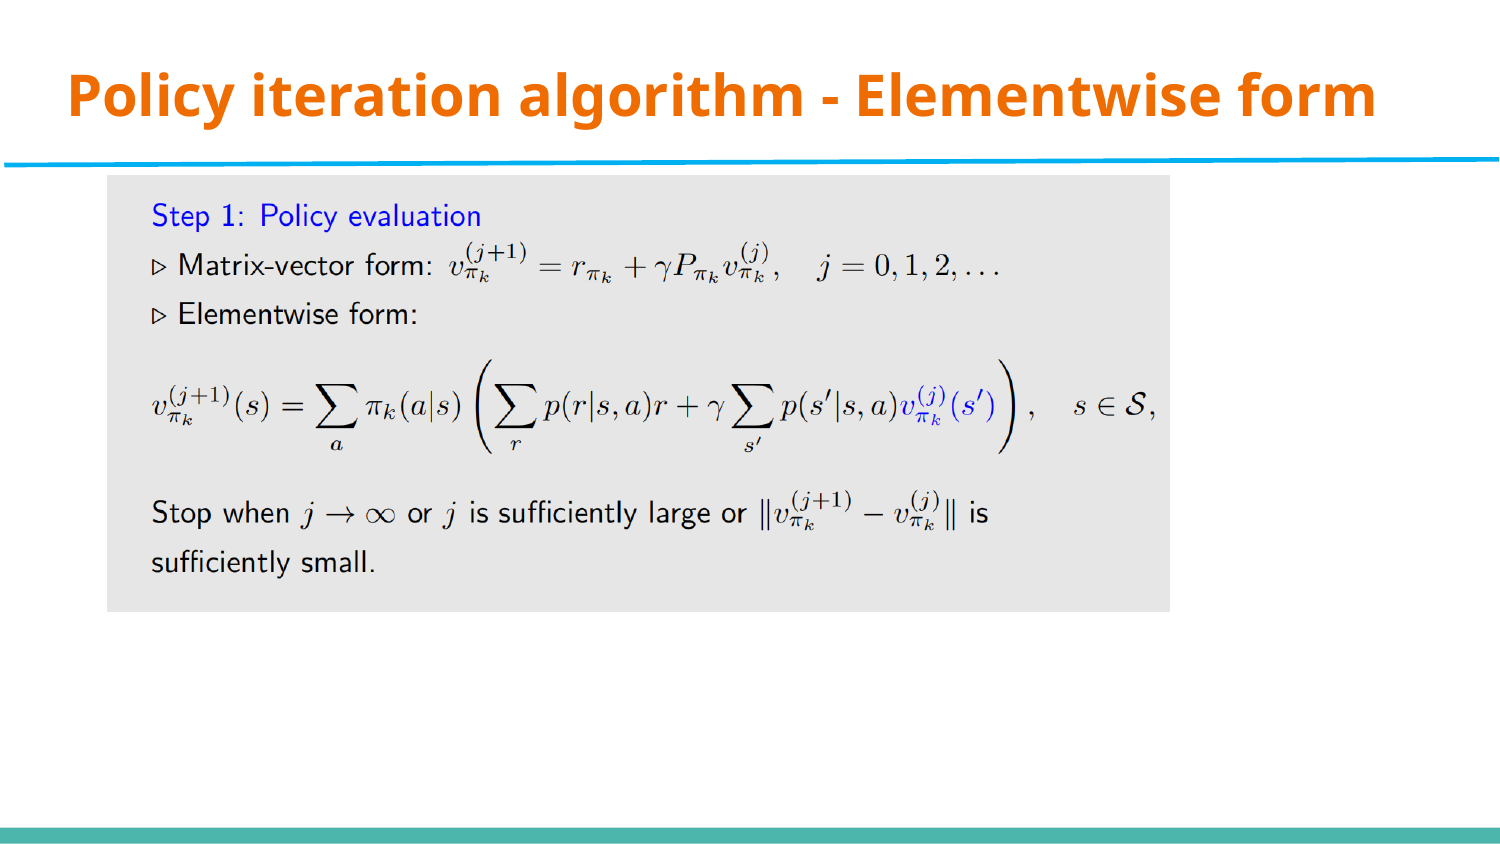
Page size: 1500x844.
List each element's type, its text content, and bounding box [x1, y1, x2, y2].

picture [107, 175, 1171, 612]
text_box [3, 159, 1500, 166]
title Policy iteration algorithm - Elementwise form [51, 43, 1449, 157]
